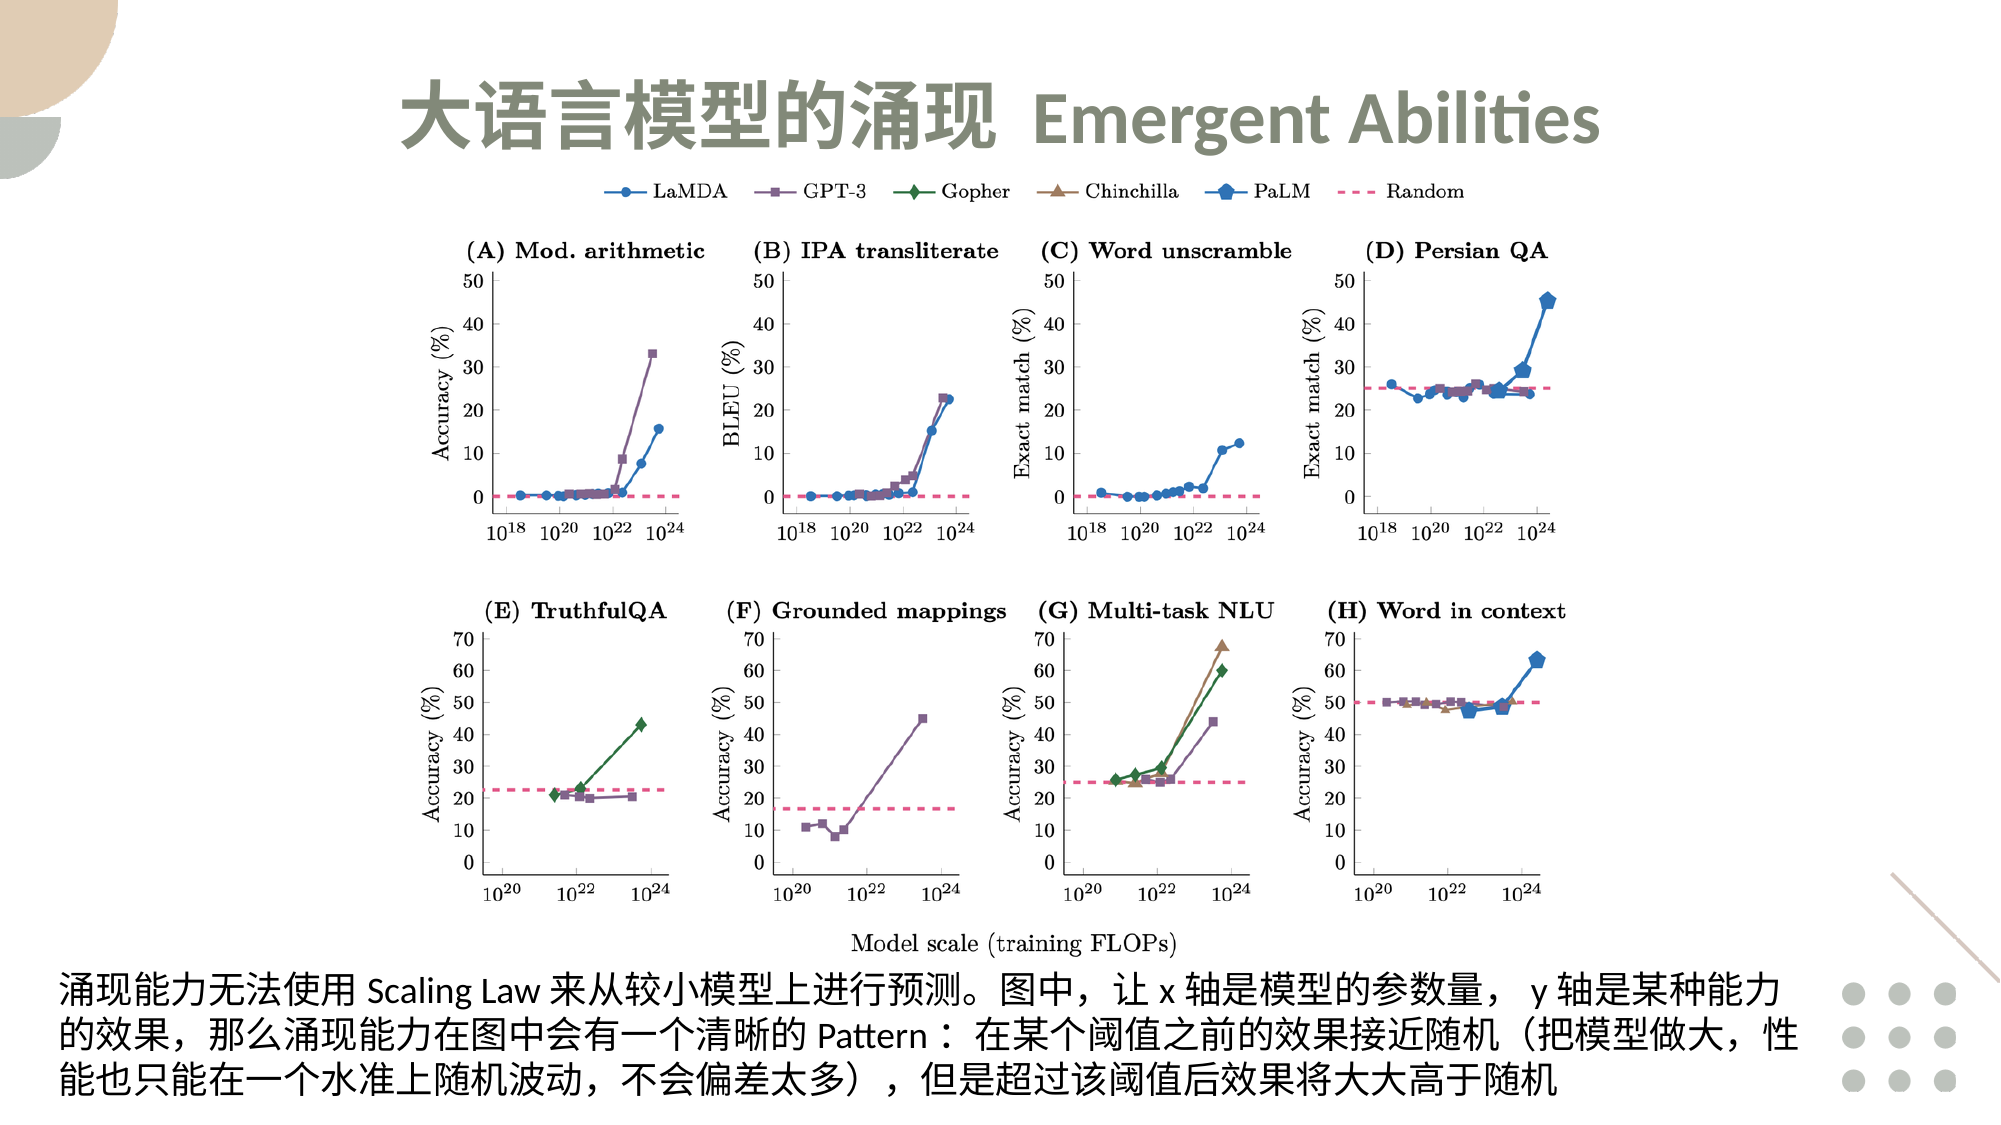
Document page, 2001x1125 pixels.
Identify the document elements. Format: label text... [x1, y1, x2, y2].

picture [0, 0, 118, 179]
picture [1842, 872, 2000, 1092]
text_box 大语言模型的涌现 Emergent Abilities [383, 60, 1617, 166]
text_box 涌现能力无法使用Scaling Law来从较小模型上进行预测。图中，让x轴是模型的参数量，y轴是某种能力的效果，那么涌现能力在图中会有一个清晰的Pattern：在某个阈值之前的效果接近随机（把模型做大，性能也只能在一个水准上随机波动，不会偏差太多），但是超过该阈值后效果将大大高于随机 [43, 958, 1826, 1108]
picture [420, 164, 1580, 959]
